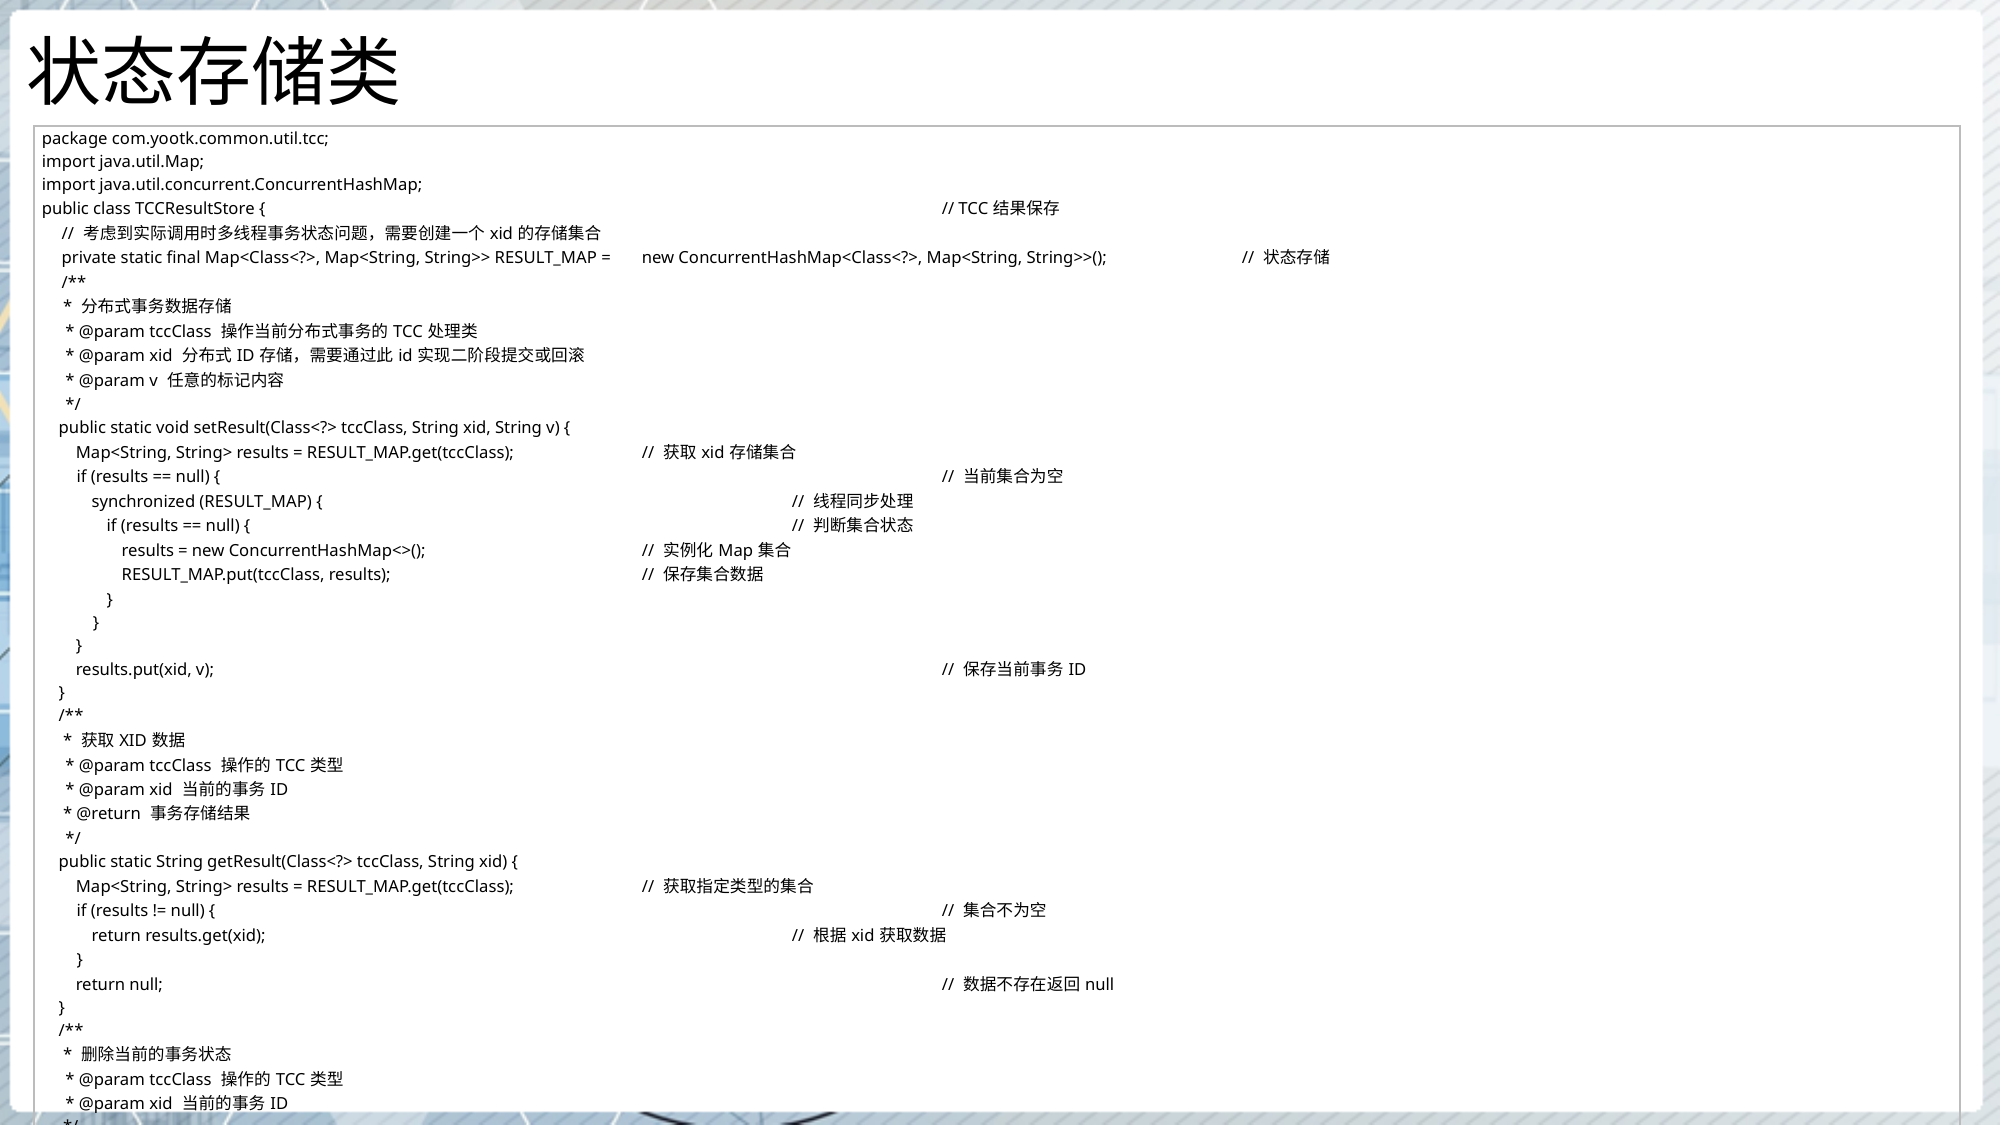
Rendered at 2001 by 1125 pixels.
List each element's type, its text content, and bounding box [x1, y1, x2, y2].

picture [0, 0, 2000, 1125]
title 状态存储类 [11, 11, 1983, 140]
table_header package com.yootk.common.util.tcc; import java.util.Map; import java.util.concurrent.ConcurrentHashMap; public class TCCResultStore { // TCC结果保存 // 考虑到实际调用时多线程事务状态问题，需要创建一个xid的存储集合 private static final Map<Class<?>, Map<String, String>> RESULT_MAP = new ConcurrentHashMap<Class<?>, Map<String, String>>(); // 状态存储 /** * 分布式事务数据存储 * @param tccClass 操作当前分布式事务的TCC处理类 * @param xid 分布式ID存储，需要通过此id实现二阶段提交或回滚 * @param v 任意的标记内容 */ public static void setResult(Class<?> tccClass, String xid, String v) { Map<String, String> results = RESULT_MAP.get(tccClass); // 获取xid存储集合 if (results == null) { // 当前集合为空 synchronized (RESULT_MAP) { // 线程同步处理 if (results == null) { // 判断集合状态 results = new ConcurrentHashMap<>(); // 实例化Map集合 RESULT_MAP.put(tccClass, results); // 保存集合数据 } } } results.put(xid, v); // 保存当前事务ID } /** * 获取XID数据 * @param tccClass 操作的TCC类型 * @param xid 当前的事务ID * @return 事务存储结果 */ public static String getResult(Class<?> tccClass, String xid) { Map<String, String> results = RESULT_MAP.get(tccClass); // 获取指定类型的集合 if (results != null) { // 集合不为空 return results.get(xid); // 根据xid获取数据 } return null; // 数据不存在返回null } /** * 删除当前的事务状态 * @param tccClass 操作的TCC类型 * @param xid 当前的事务ID */ public static void removeResult(Class<?> tccClass, String xid) { Map<String, String> results = RESULT_MAP.get(tccClass); // 获取指定类型的集合 if (results != null) { // 集合不为空 results.remove(xid); // 删除xid数据 } } } [35, 127, 1959, 1125]
